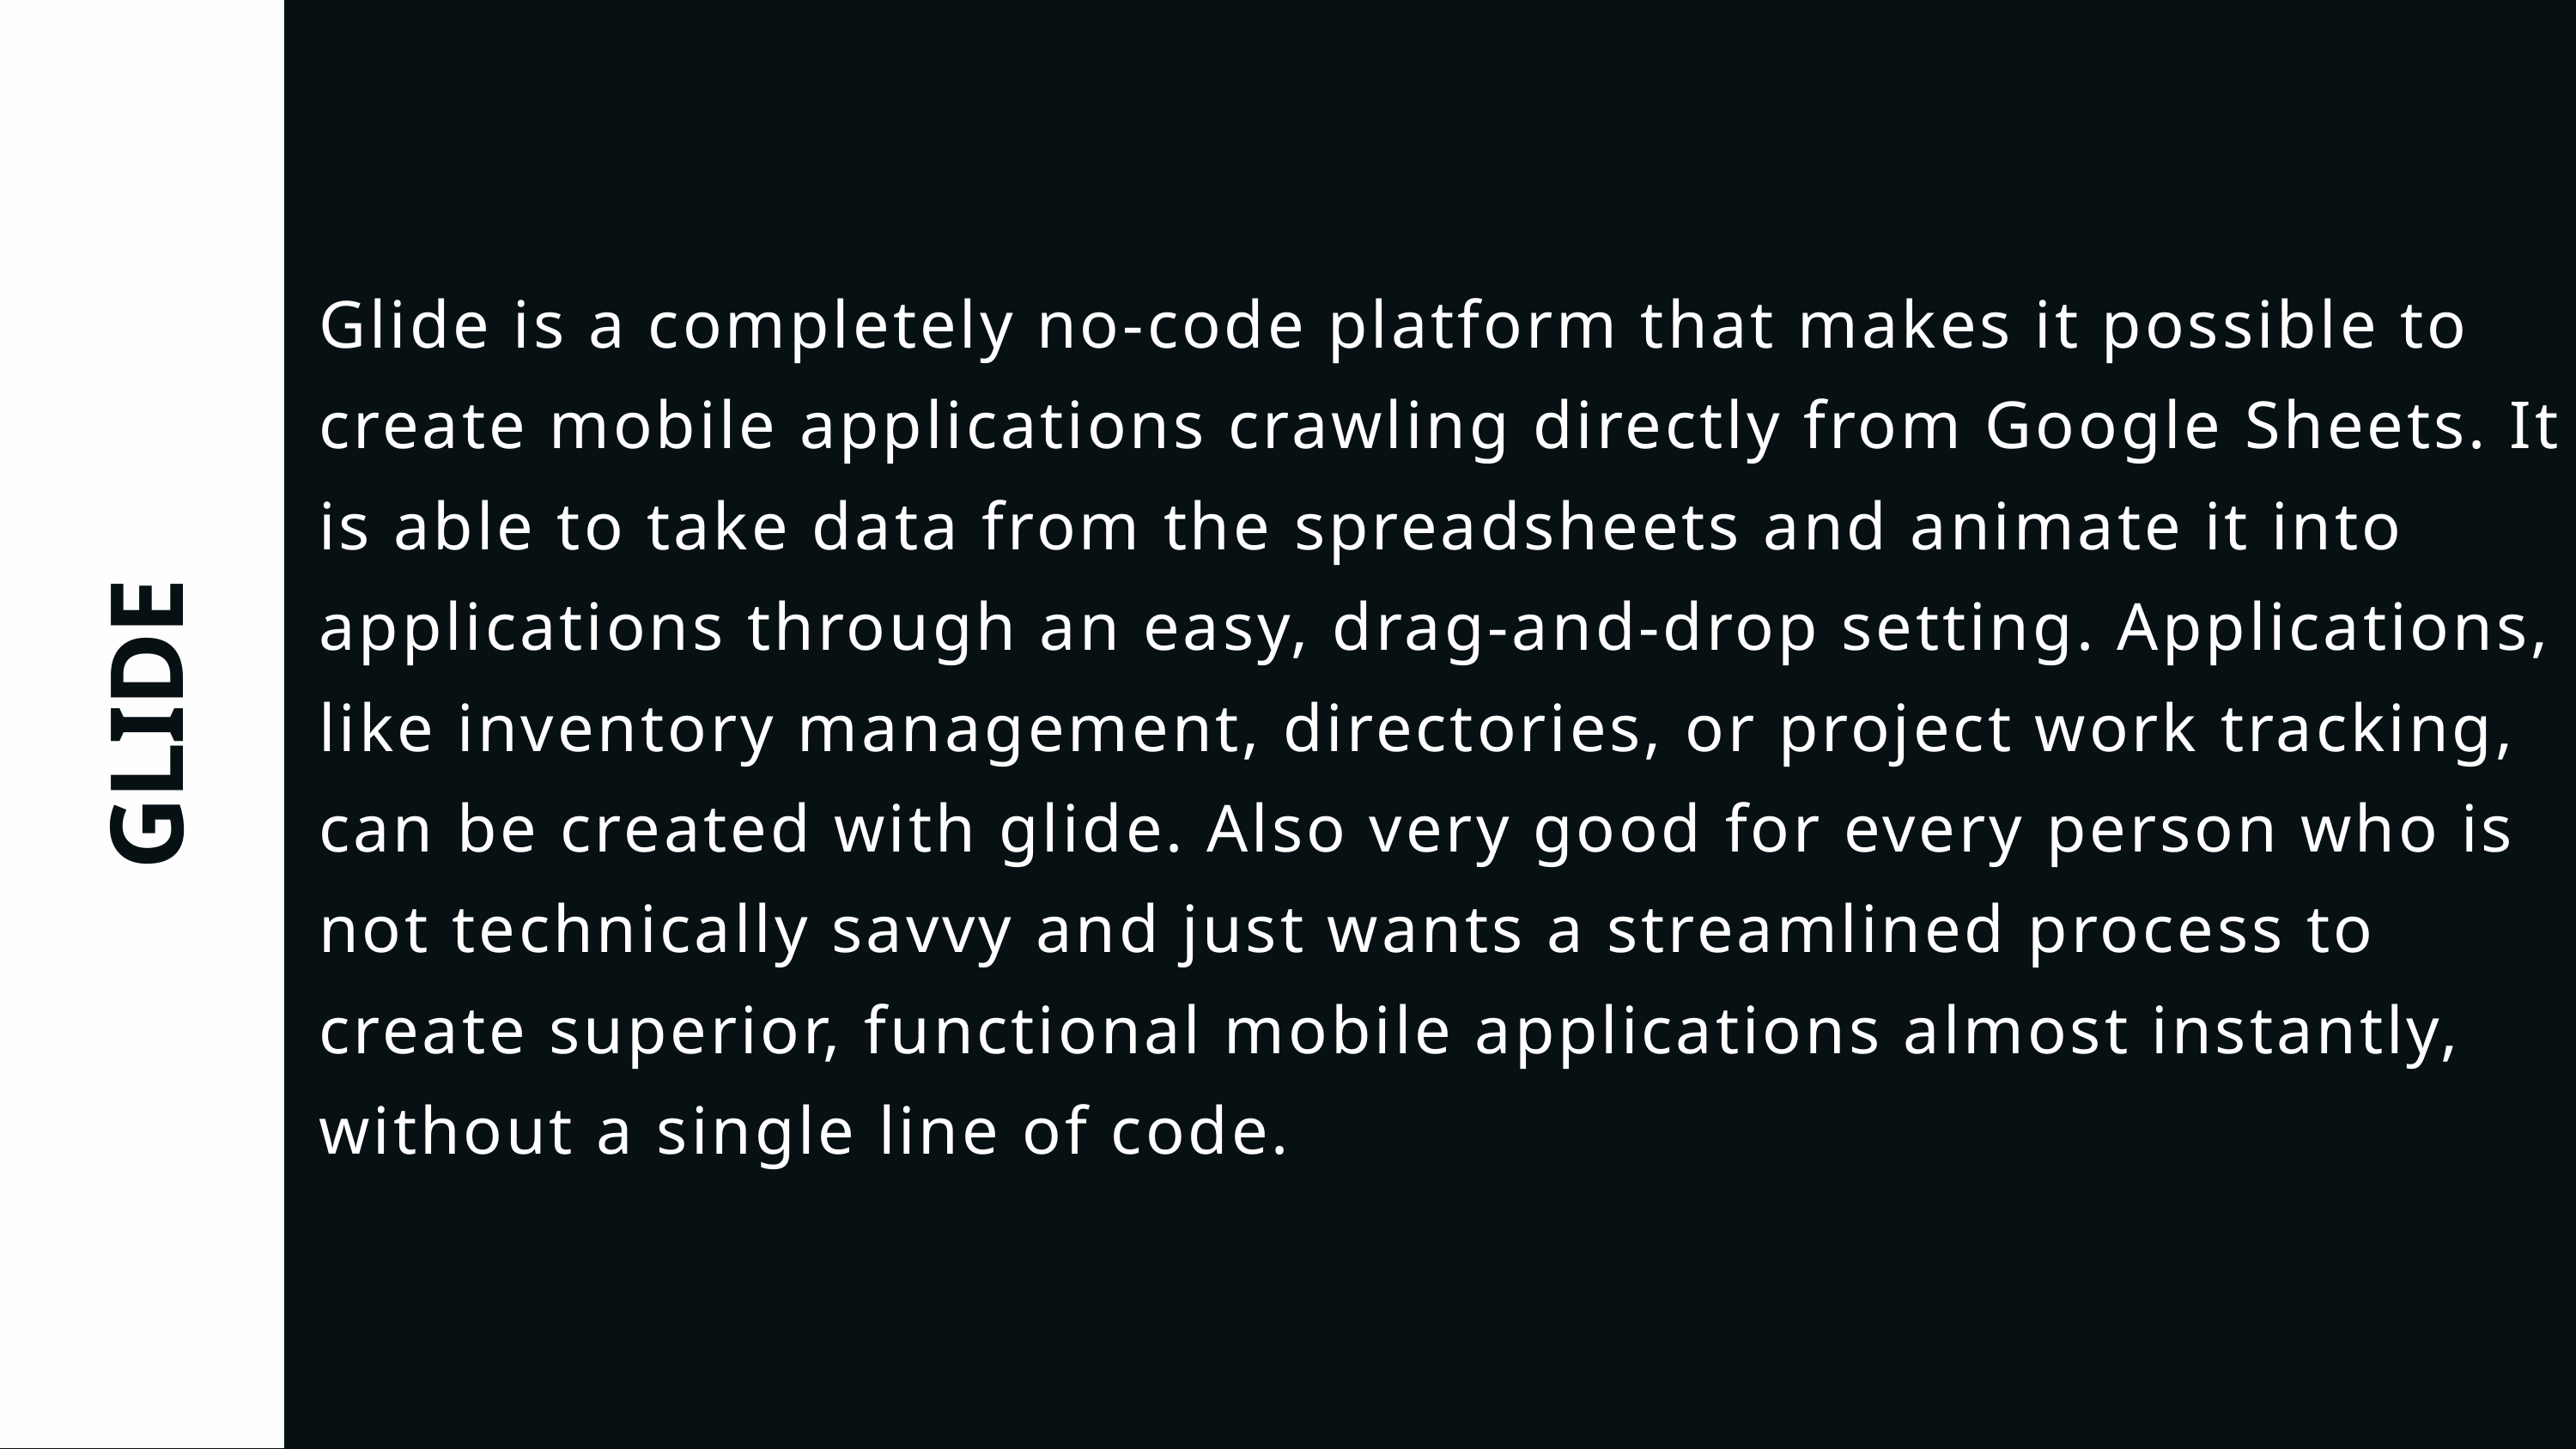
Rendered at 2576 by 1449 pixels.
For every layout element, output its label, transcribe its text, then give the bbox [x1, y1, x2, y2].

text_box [0, 0, 285, 1449]
text_box Glide is a completely no-code platform that makes it possible to create mobile applications crawling directly from Google Sheets. It is able to take data from the spreadsheets and animate it into applications through an easy, drag-and-drop setting. Applications, like inventory management, directories, or project work tracking, can be created with glide. Also very good for every person who is not technically savvy and just wants a streamlined process to create superior, functional mobile applications almost instantly, without a single line of code. [319, 16, 2576, 1167]
